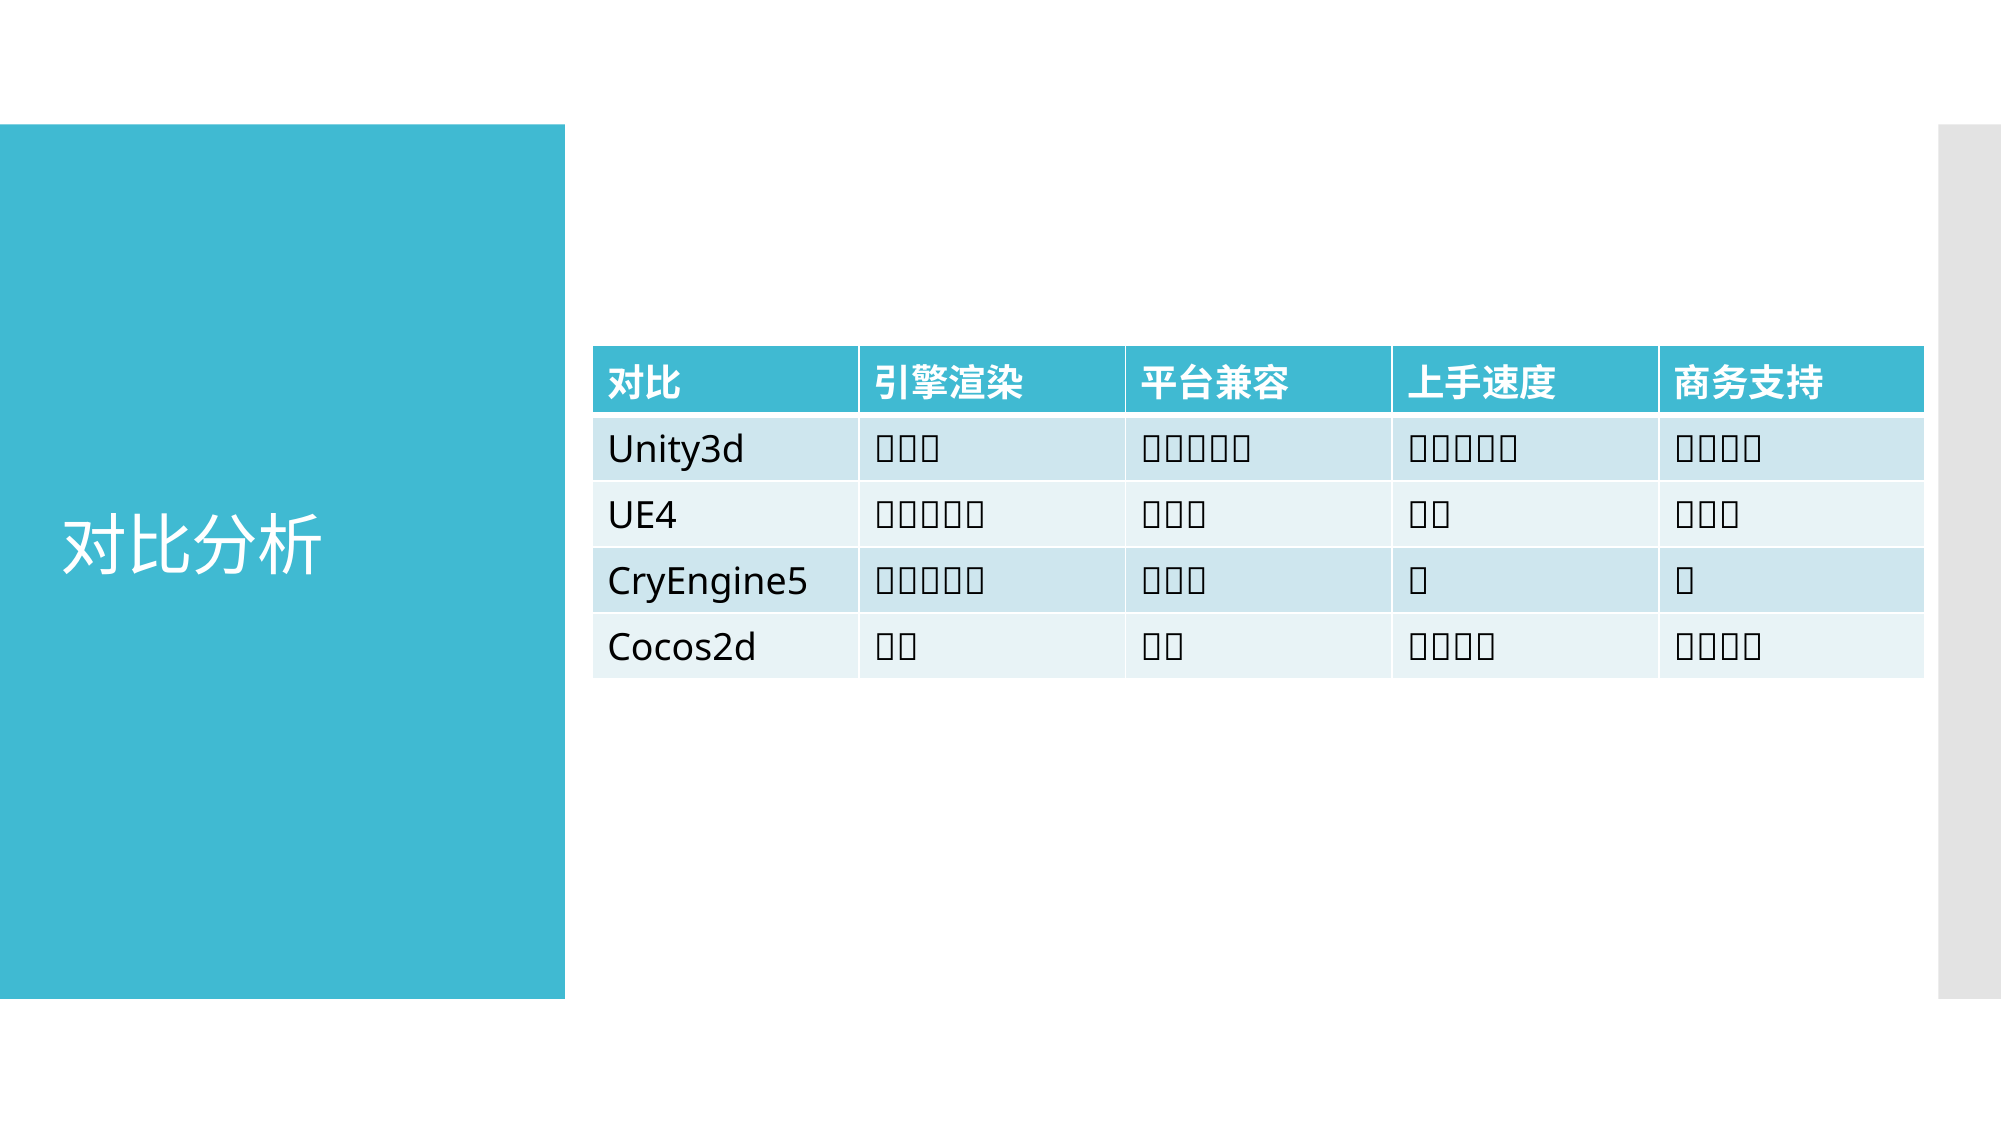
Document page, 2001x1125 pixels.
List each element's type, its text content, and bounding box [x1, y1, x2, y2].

table_cell 🍎🍎🍎🍎🍎 [860, 548, 1125, 612]
table_cell 🍎🍎🍎🍎🍎 [1393, 418, 1658, 480]
table_cell 🍎🍎 [1126, 614, 1391, 678]
table_cell 🍎🍎🍎 [1660, 482, 1924, 546]
table_cell 🍎🍎🍎🍎 [1393, 614, 1658, 678]
table_header 对比 [593, 346, 858, 412]
table_cell 🍎🍎 [860, 614, 1125, 678]
text_box 对比分析 [45, 306, 527, 789]
table_cell 🍎🍎 [1393, 482, 1658, 546]
table_cell 🍎🍎🍎🍎 [1660, 418, 1924, 480]
table_header 平台兼容 [1126, 346, 1391, 412]
table_header 商务支持 [1660, 346, 1924, 412]
table_cell 🍎🍎🍎🍎🍎 [1126, 418, 1391, 480]
table_cell Cocos2d [593, 614, 858, 678]
table_cell Unity3d [593, 418, 858, 480]
table_cell CryEngine5 [593, 548, 858, 612]
table_header 引擎渲染 [860, 346, 1125, 412]
table_cell 🍎🍎🍎🍎 [1660, 614, 1924, 678]
table_cell 🍎 [1660, 548, 1924, 612]
table_cell UE4 [593, 482, 858, 546]
table_cell 🍎 [1393, 548, 1658, 612]
table_header 上手速度 [1393, 346, 1658, 412]
table_cell 🍎🍎🍎 [1126, 482, 1391, 546]
table_cell 🍎🍎🍎🍎🍎 [860, 482, 1125, 546]
table_cell 🍎🍎🍎 [860, 418, 1125, 480]
table_cell 🍎🍎🍎 [1126, 548, 1391, 612]
